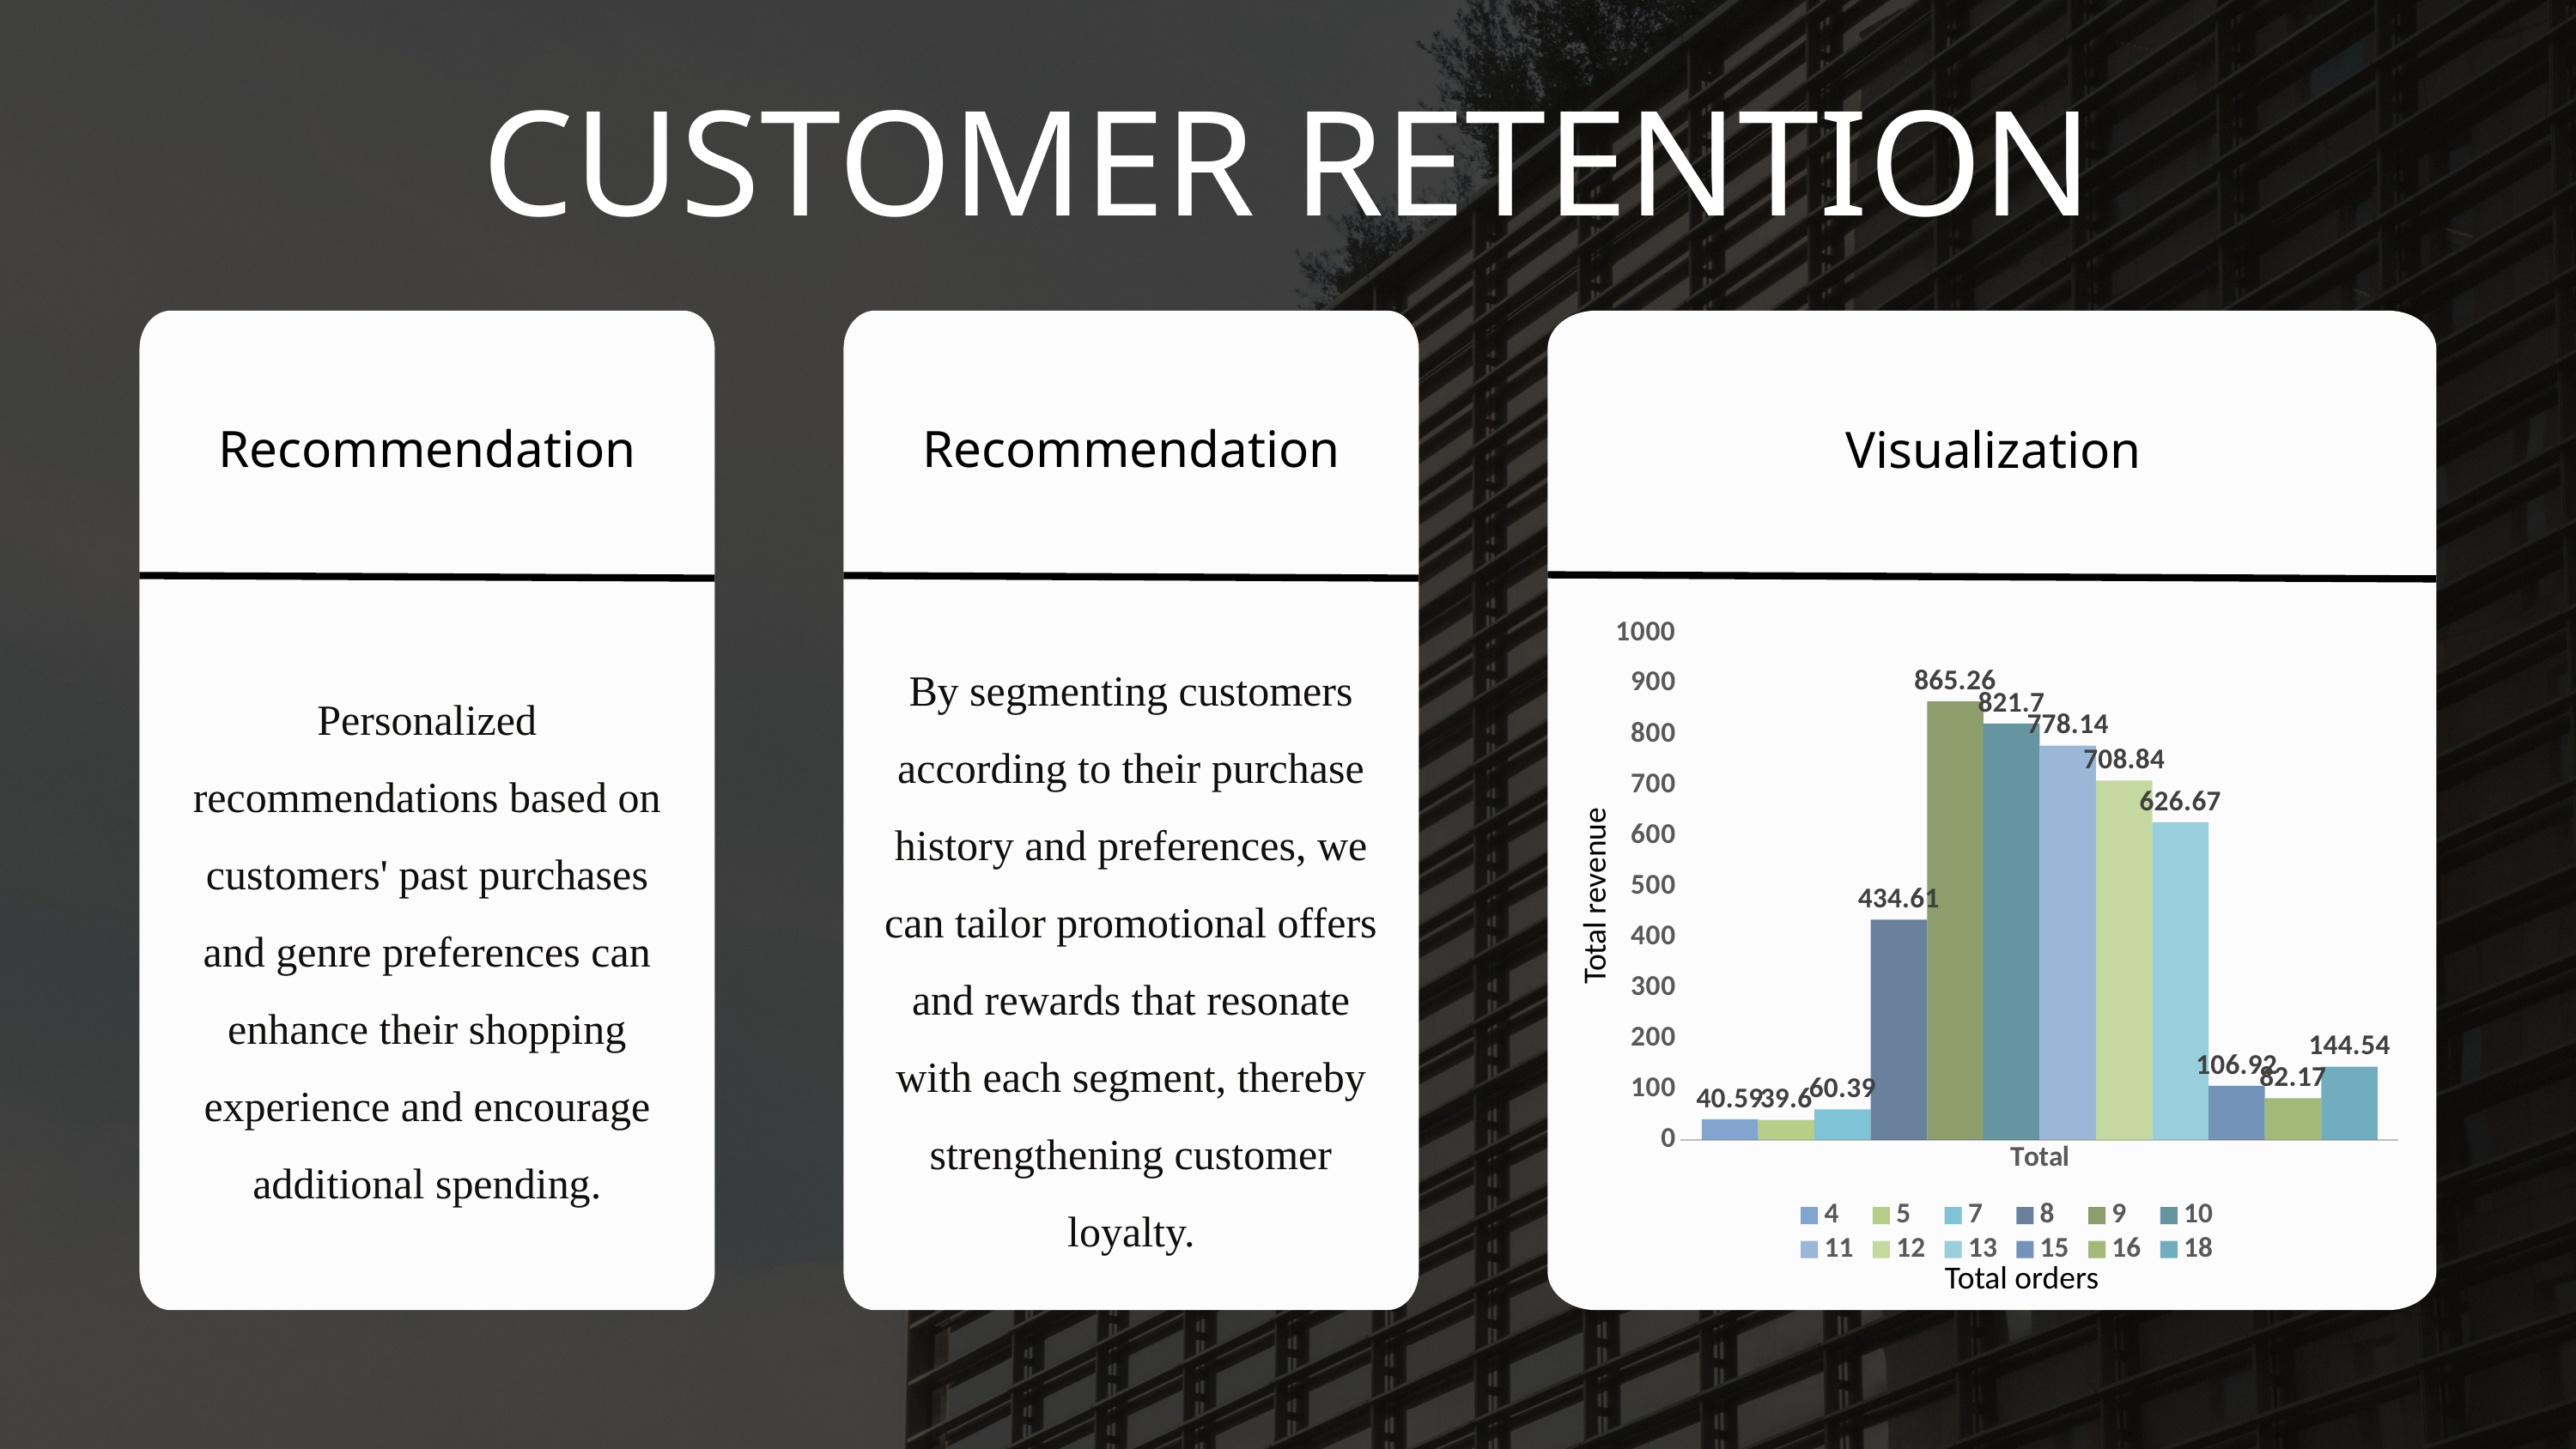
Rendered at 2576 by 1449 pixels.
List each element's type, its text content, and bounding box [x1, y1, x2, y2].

text_box CUSTOMER RETENTION [182, 70, 2394, 245]
chart [1599, 605, 2415, 1270]
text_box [139, 310, 715, 1311]
text_box [0, 0, 2576, 1449]
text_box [1547, 310, 2437, 1311]
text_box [843, 310, 1419, 1311]
